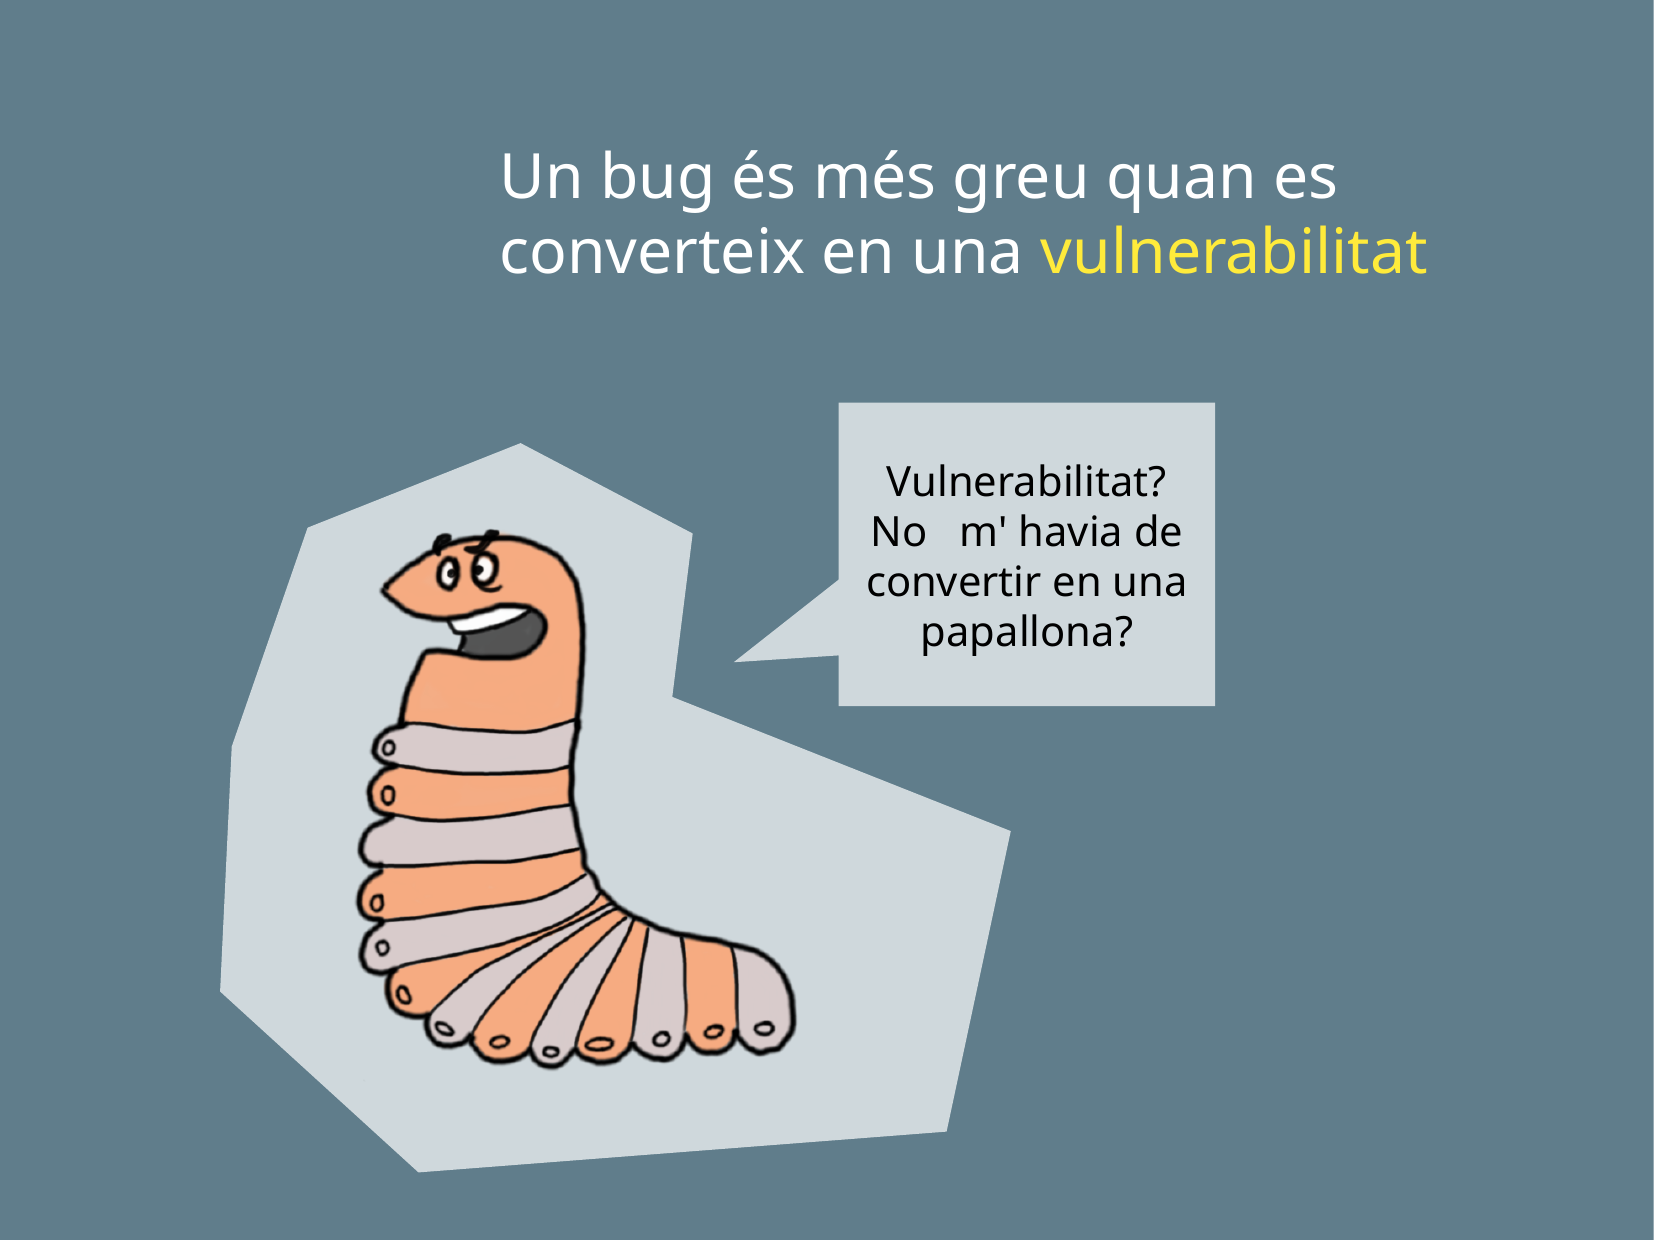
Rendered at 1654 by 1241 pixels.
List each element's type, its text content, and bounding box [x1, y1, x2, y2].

text_box [220, 524, 315, 1079]
text_box Vulnerabilitat? No m' havia de convertir en una papallona? [838, 402, 1216, 707]
text_box Un bug és més greu quan es converteix en una vulnerabilitat [484, 121, 1570, 472]
text_box [359, 457, 643, 507]
text_box [330, 773, 1011, 1173]
picture [320, 508, 860, 1084]
